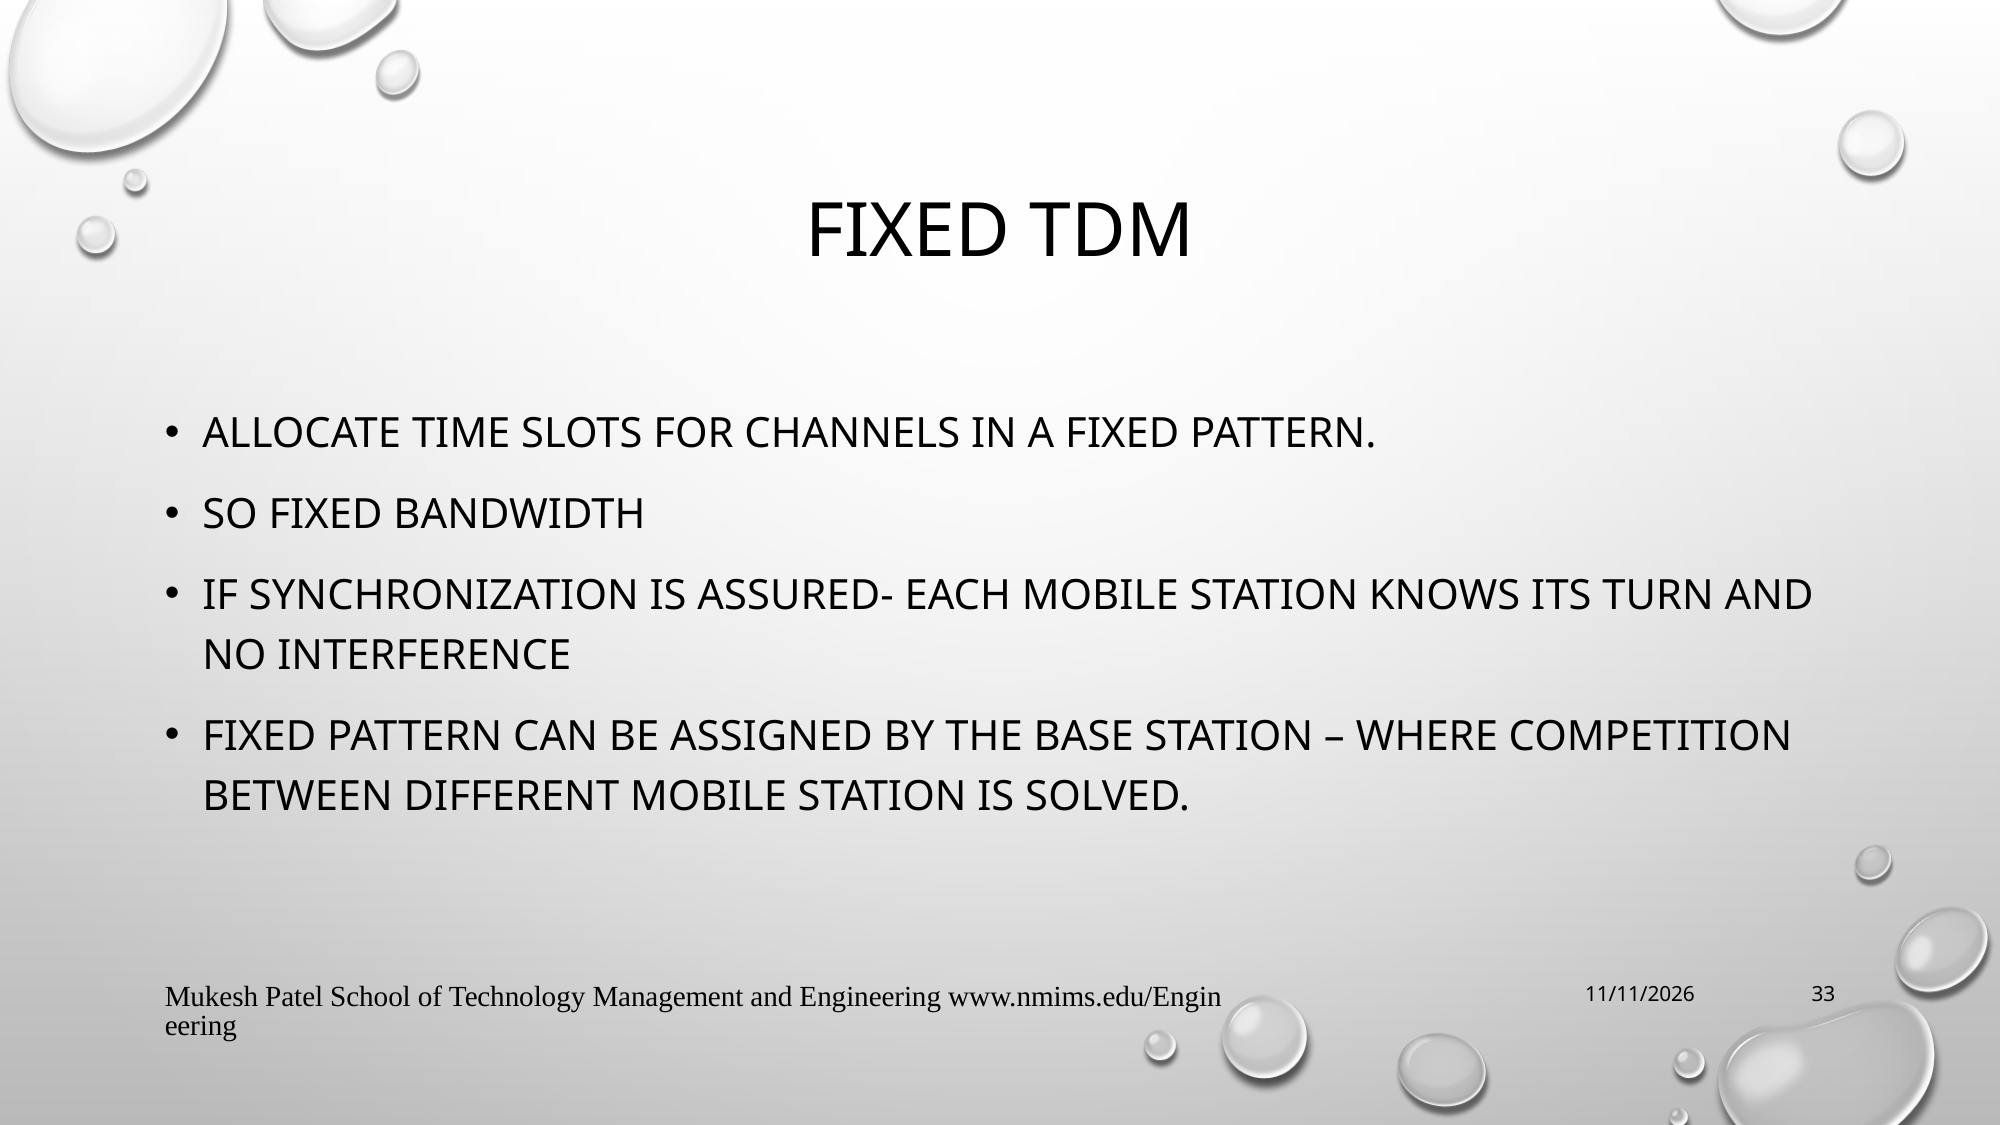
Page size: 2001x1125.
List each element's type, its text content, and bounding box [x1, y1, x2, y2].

list Allocate time slots for channels in a fixed pattern. So Fixed bandwidth If synchronization is assured- each mobile station knows its turn and no interference Fixed pattern can be assigned by the base station – where competition between different mobile station is solved. [149, 388, 1850, 950]
picture [0, 0, 2000, 1125]
title Fixed TDM [149, 101, 1851, 364]
footer Mukesh Patel School of Technology Management and Engineering www.nmims.edu/Engineering [149, 965, 1245, 1025]
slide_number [1259, 965, 1710, 1025]
slide_number 33 [1724, 965, 1851, 1025]
